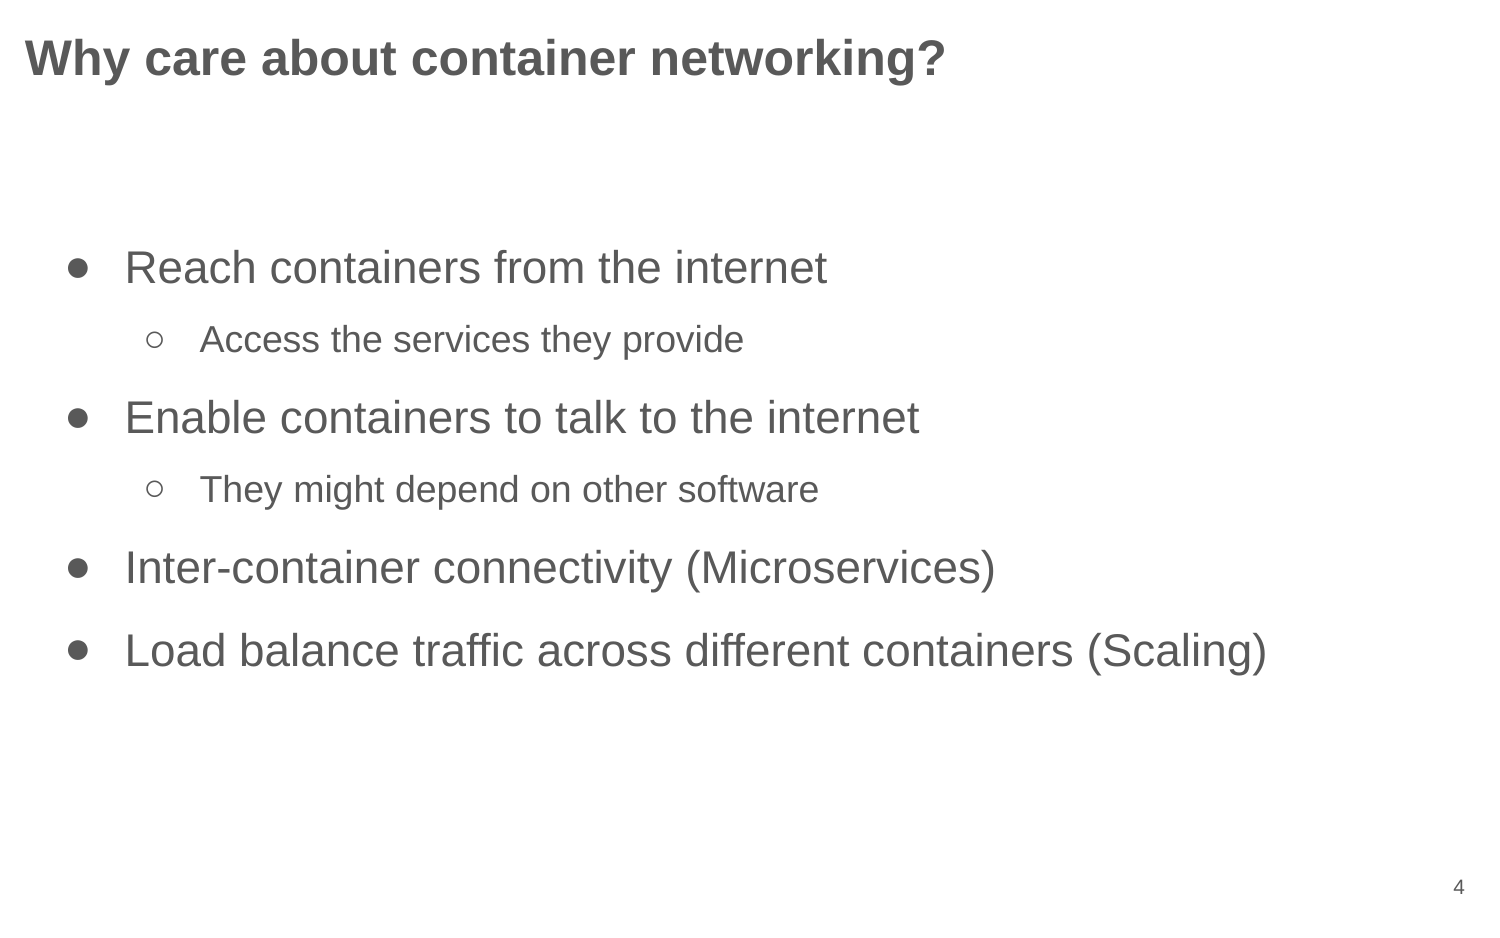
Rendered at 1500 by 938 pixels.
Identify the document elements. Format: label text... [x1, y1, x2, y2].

text_box Why care about container networking? [10, 10, 1184, 138]
text_box Reach containers from the internet Access the services they provide Enable containers to talk to the internet They might depend on other software Inter-container connectivity (Microservices) Load balance traffic across different containers (Scaling) [34, 195, 1329, 889]
slide_number ‹#› [1389, 849, 1480, 922]
